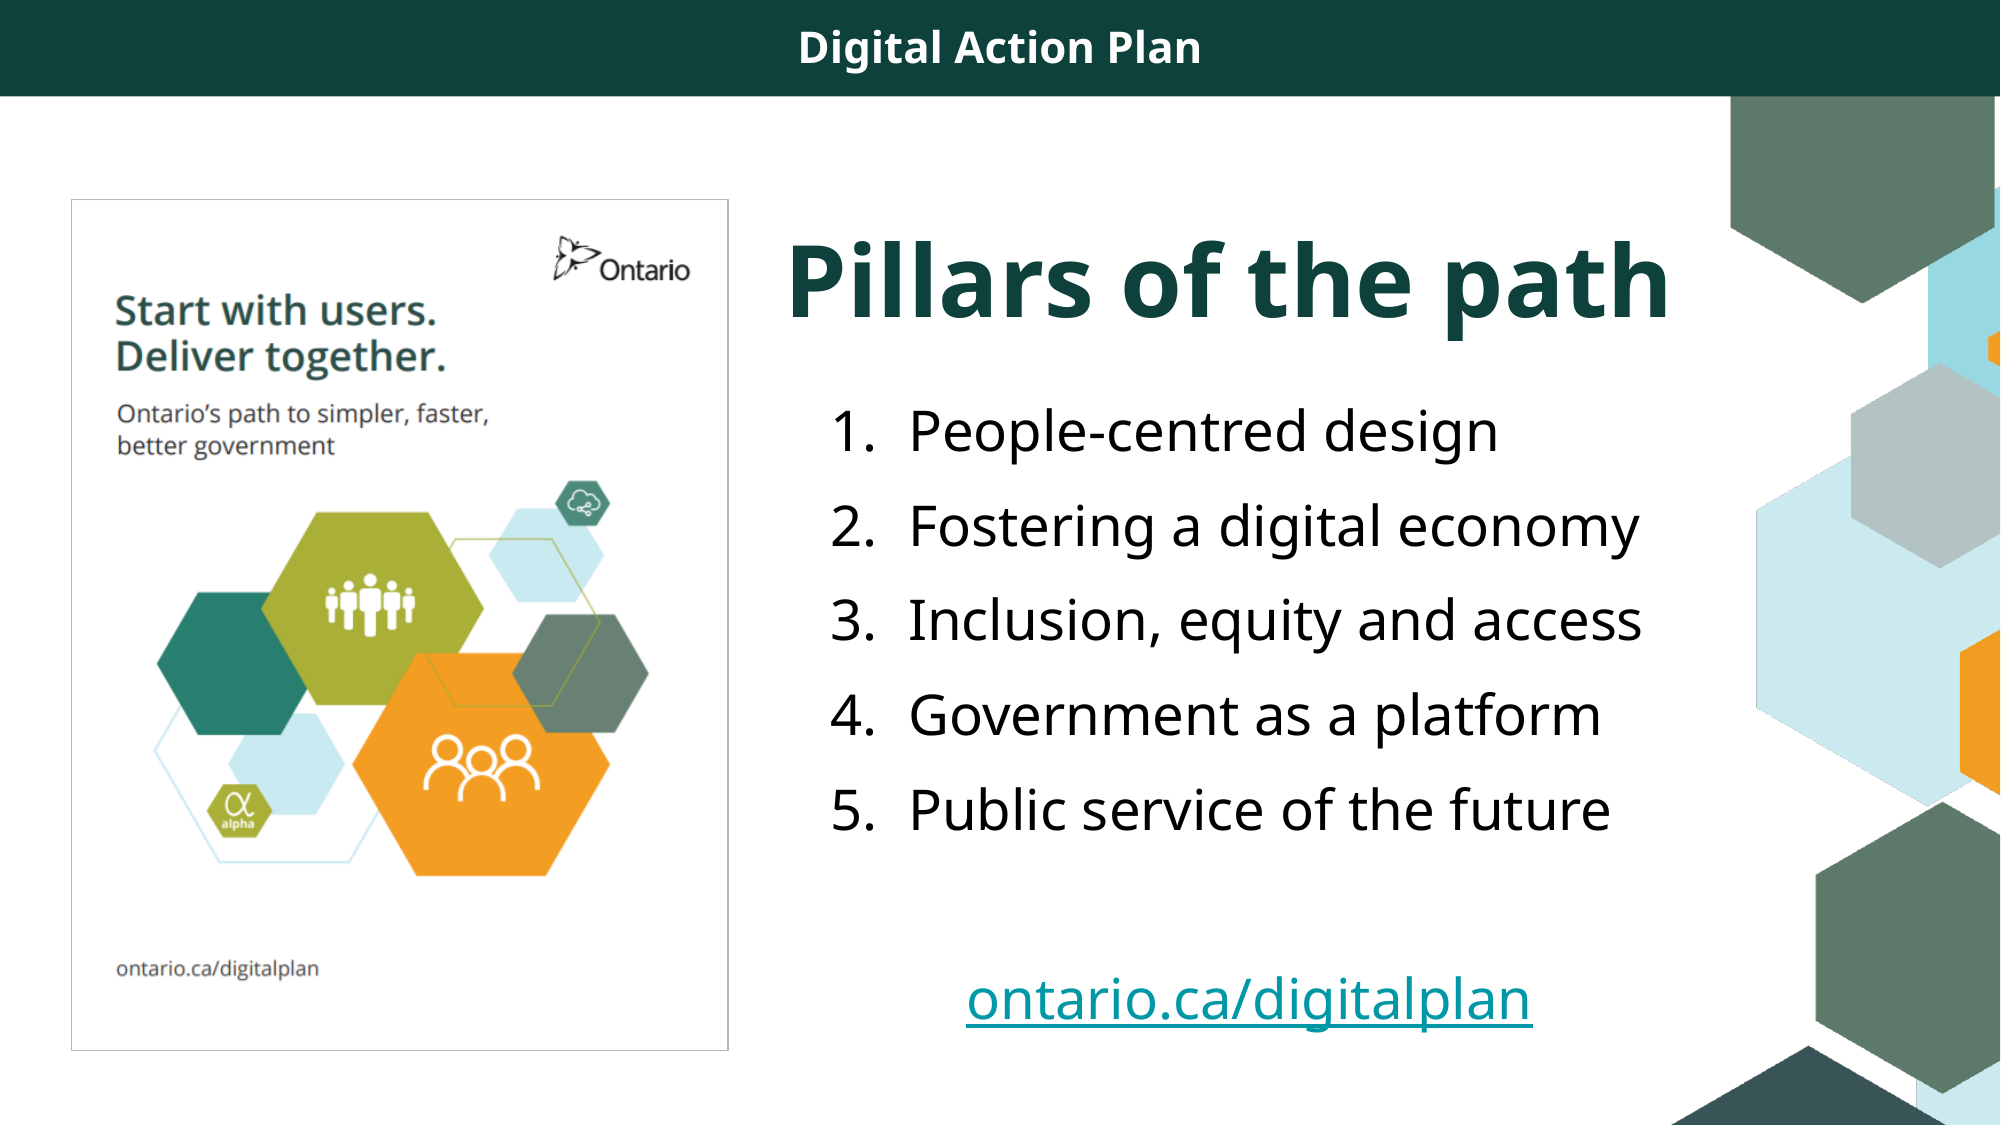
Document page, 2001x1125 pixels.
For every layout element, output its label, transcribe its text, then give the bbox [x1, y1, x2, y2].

picture [71, 199, 728, 1050]
picture [1574, 0, 2001, 1125]
text_box Digital Action Plan [0, 0, 2000, 97]
text_box People-centred design Fostering a digital economy Inclusion, equity and access Government as a platform Public service of the future ontario.ca/digitalplan [788, 375, 1711, 1047]
title Pillars of the path [764, 197, 1746, 323]
